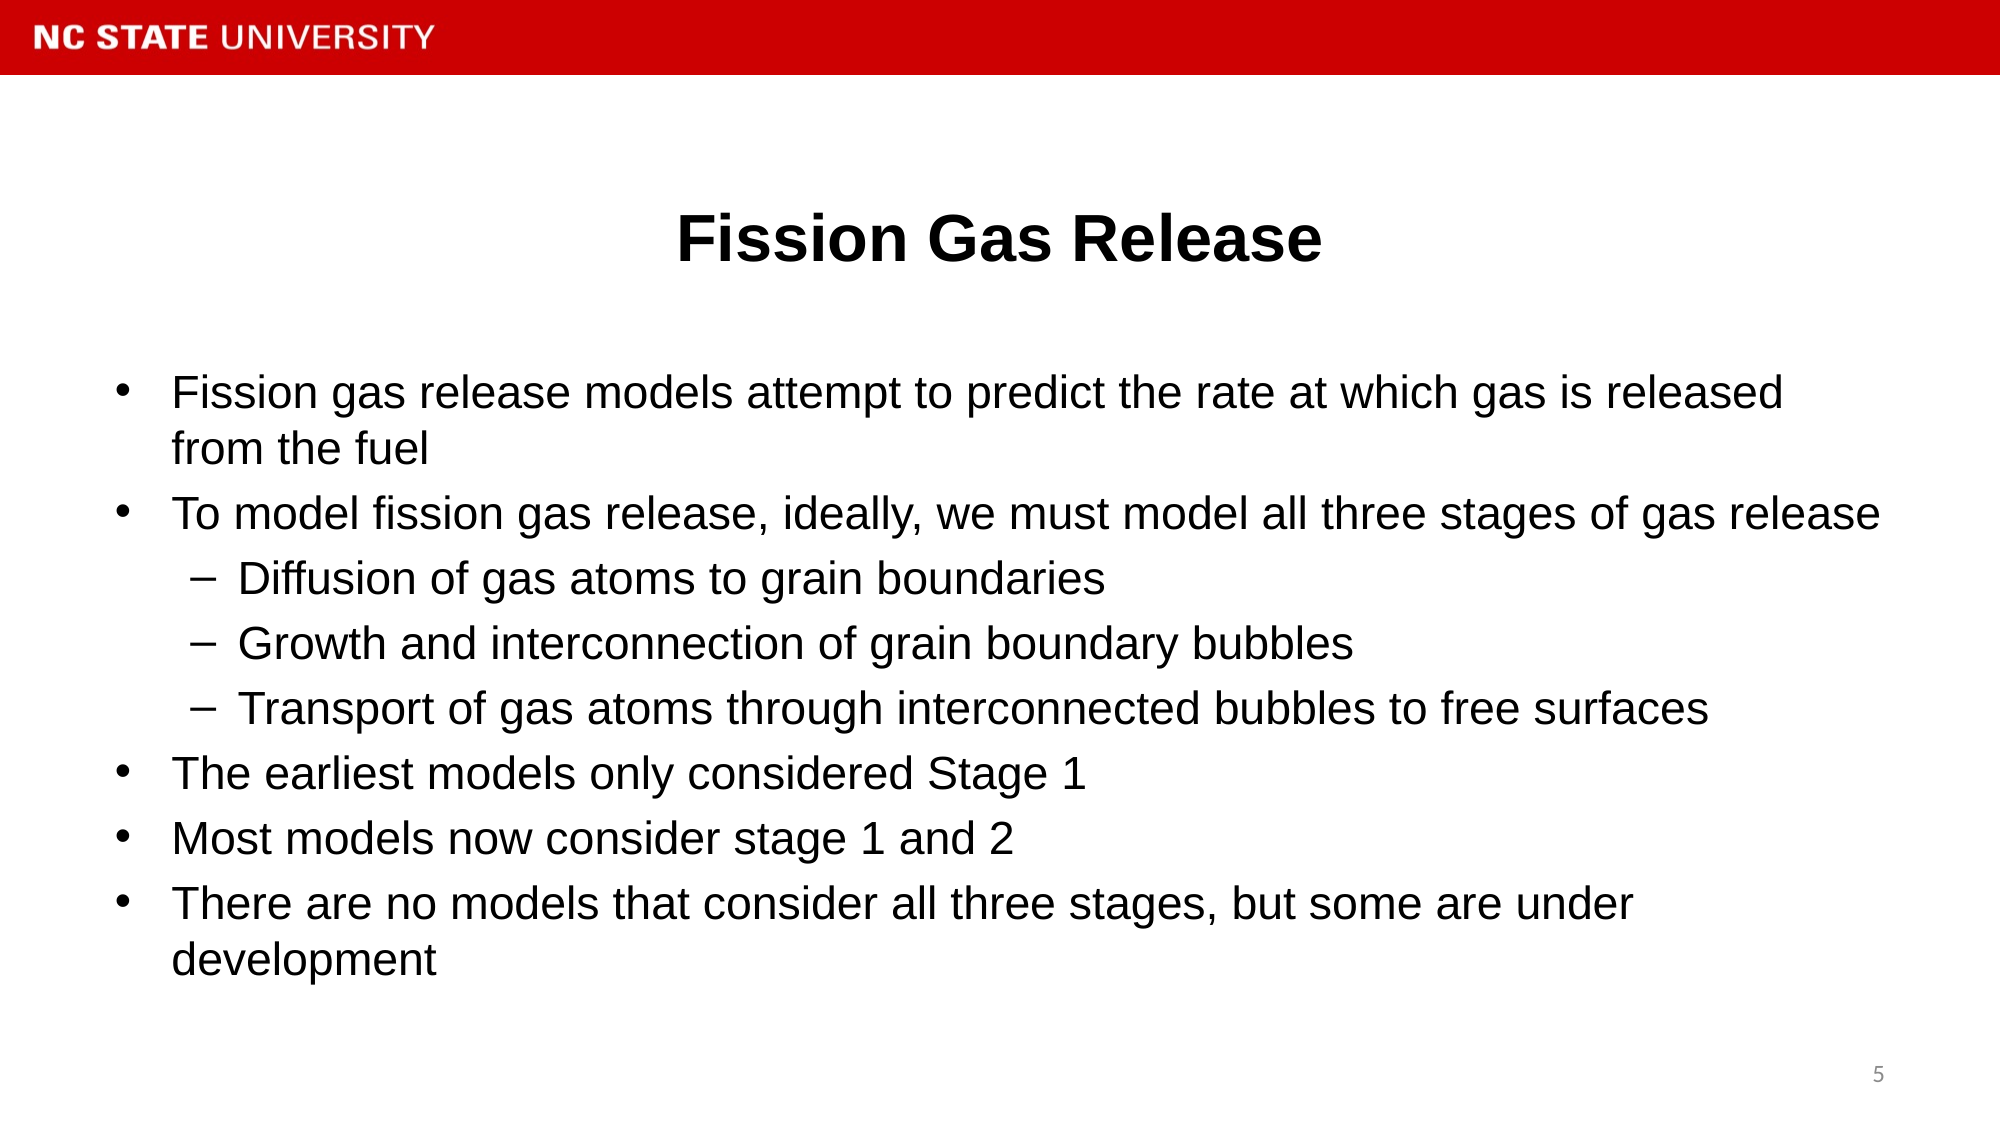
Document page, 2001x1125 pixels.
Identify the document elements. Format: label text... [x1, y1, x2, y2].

title Fission Gas Release [99, 147, 1900, 323]
slide_number 5 [1433, 1042, 1900, 1103]
list Fission gas release models attempt to predict the rate at which gas is released from the fuel To model fission gas release, ideally, we must model all three stages of gas release Diffusion of gas atoms to grain boundaries Growth and interconnection of grain boundary bubbles Transport of gas atoms through interconnected bubbles to free surfaces The earliest models only considered Stage 1 Most models now consider stage 1 and 2 There are no models that consider all three stages, but some are under development [99, 354, 1900, 1005]
picture [0, 0, 2000, 75]
